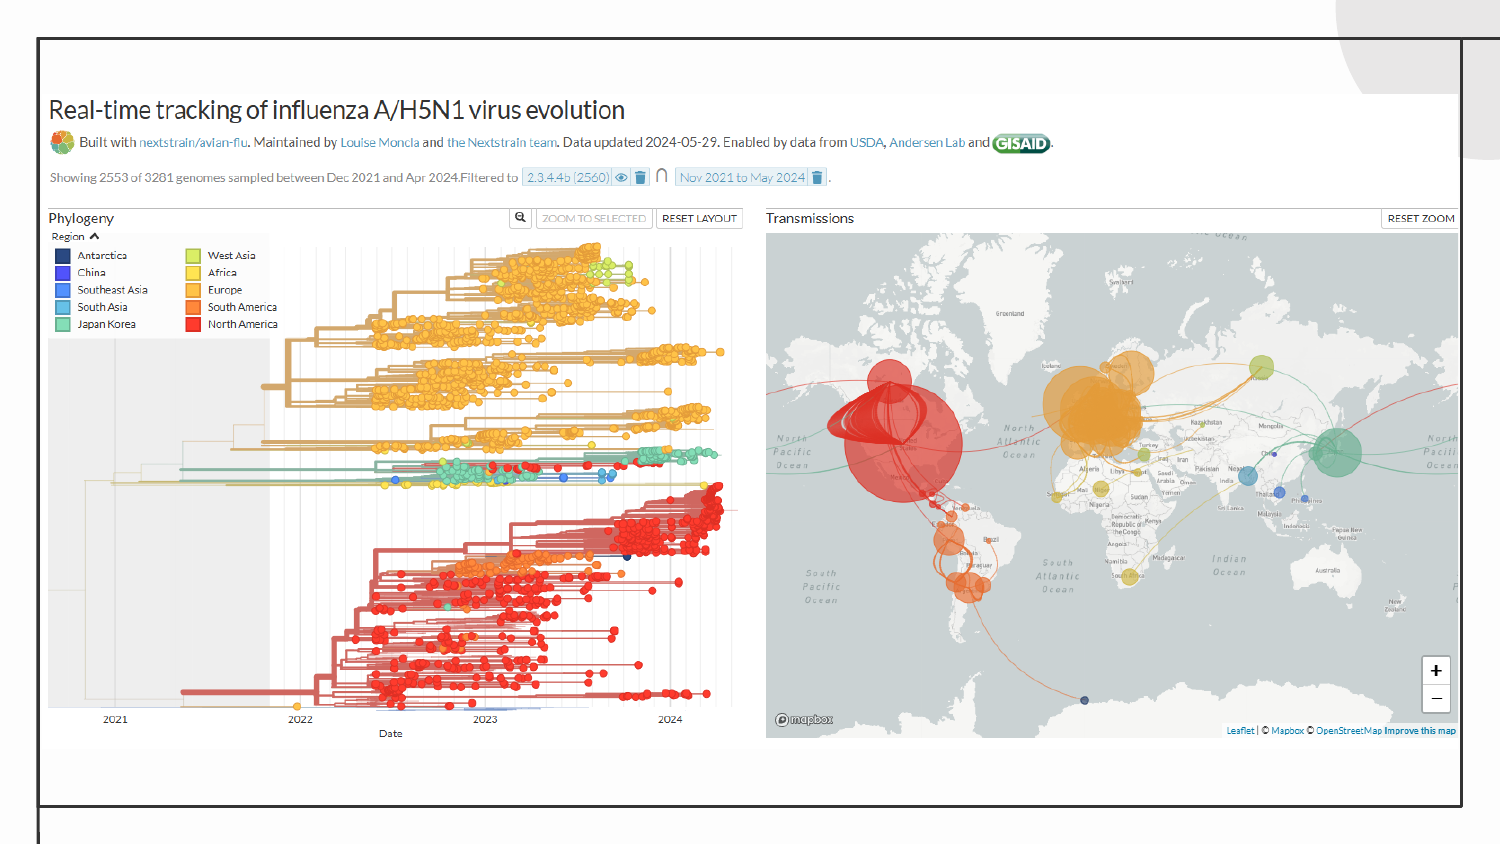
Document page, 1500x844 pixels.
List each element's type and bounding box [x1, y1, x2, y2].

picture [41, 94, 1459, 750]
